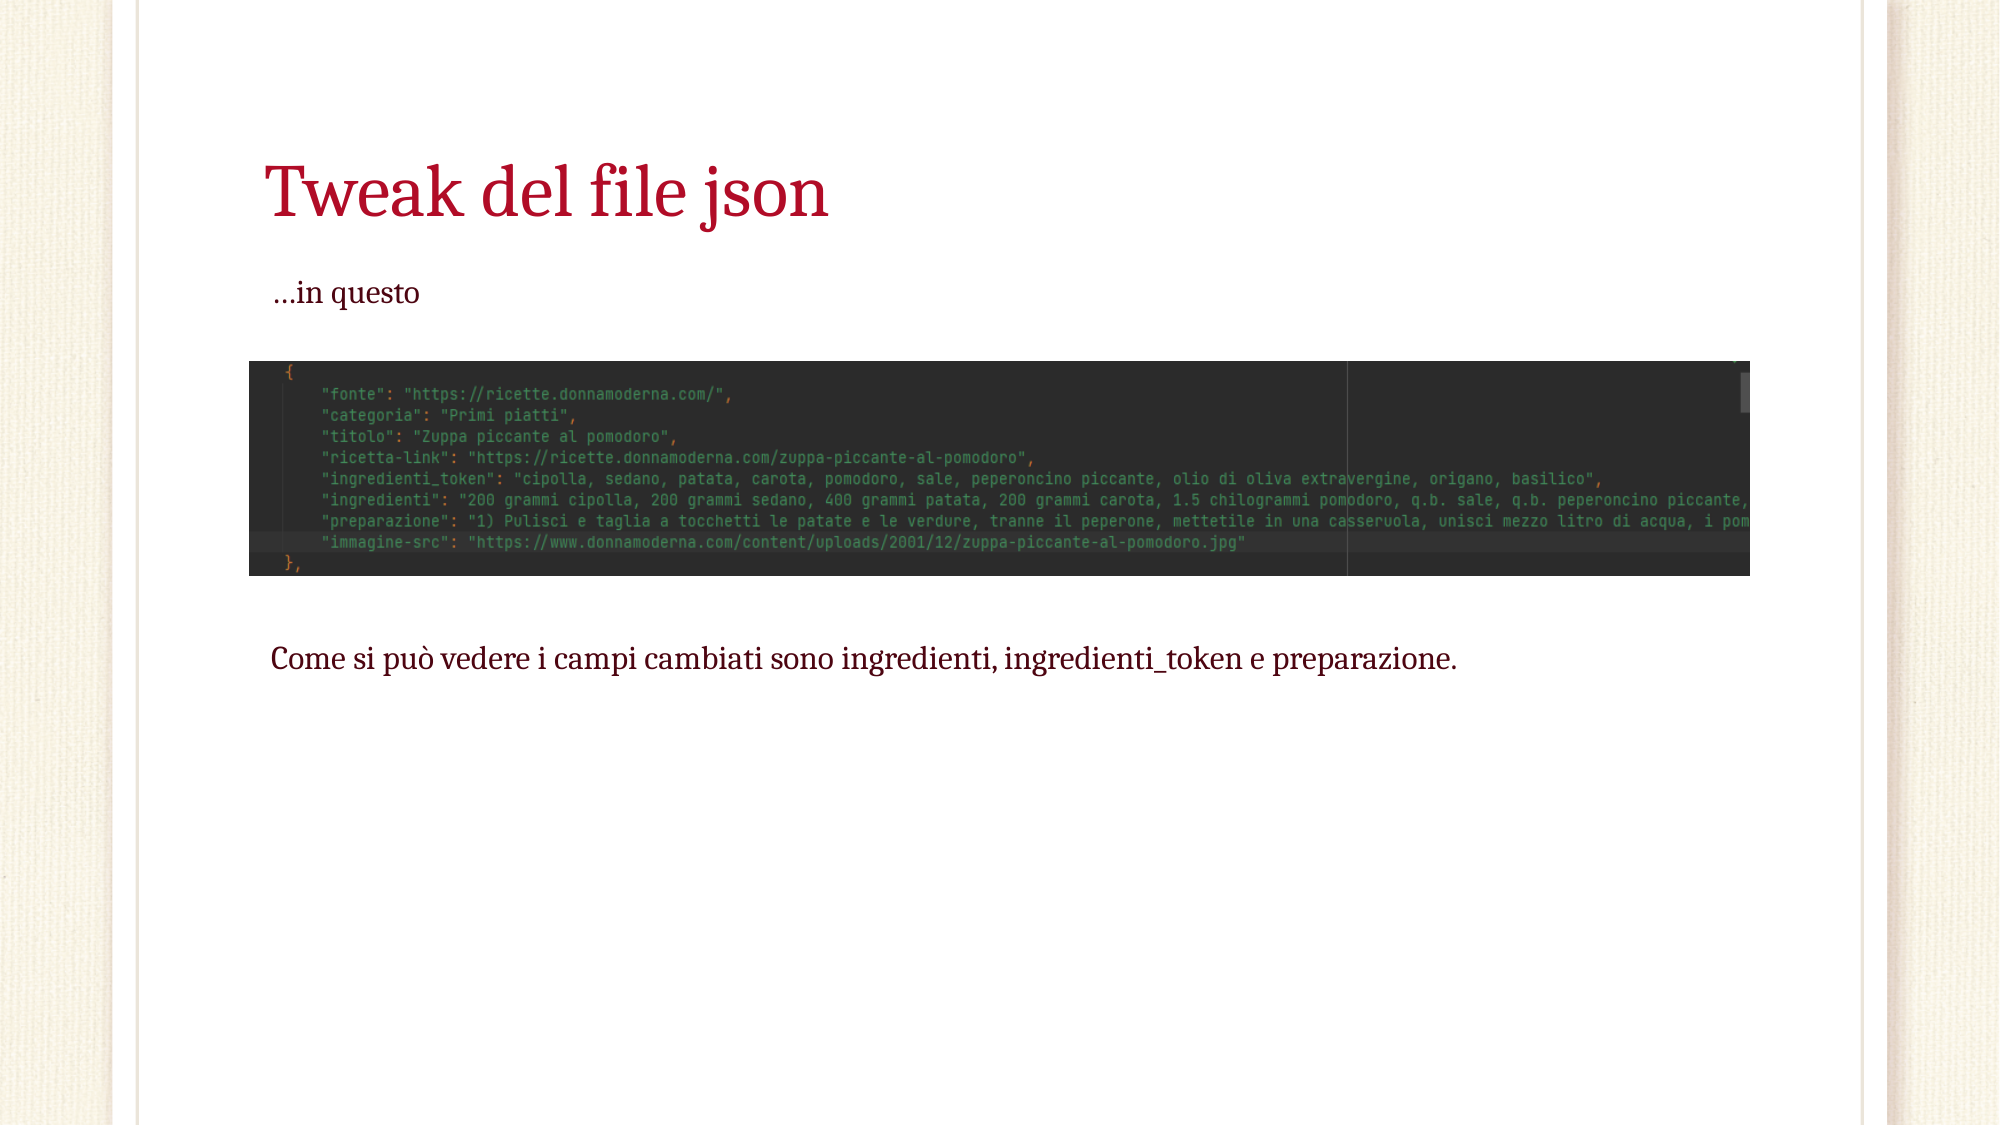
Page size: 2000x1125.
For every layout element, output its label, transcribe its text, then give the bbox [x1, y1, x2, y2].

picture [249, 361, 1750, 576]
picture [0, 0, 112, 1125]
picture [1888, 0, 2000, 1125]
title Tweak del file json [249, 52, 1750, 240]
list …in questo Come si può vedere i campi cambiati sono ingredienti, ingredienti_token e preparazione. [248, 267, 1779, 1057]
